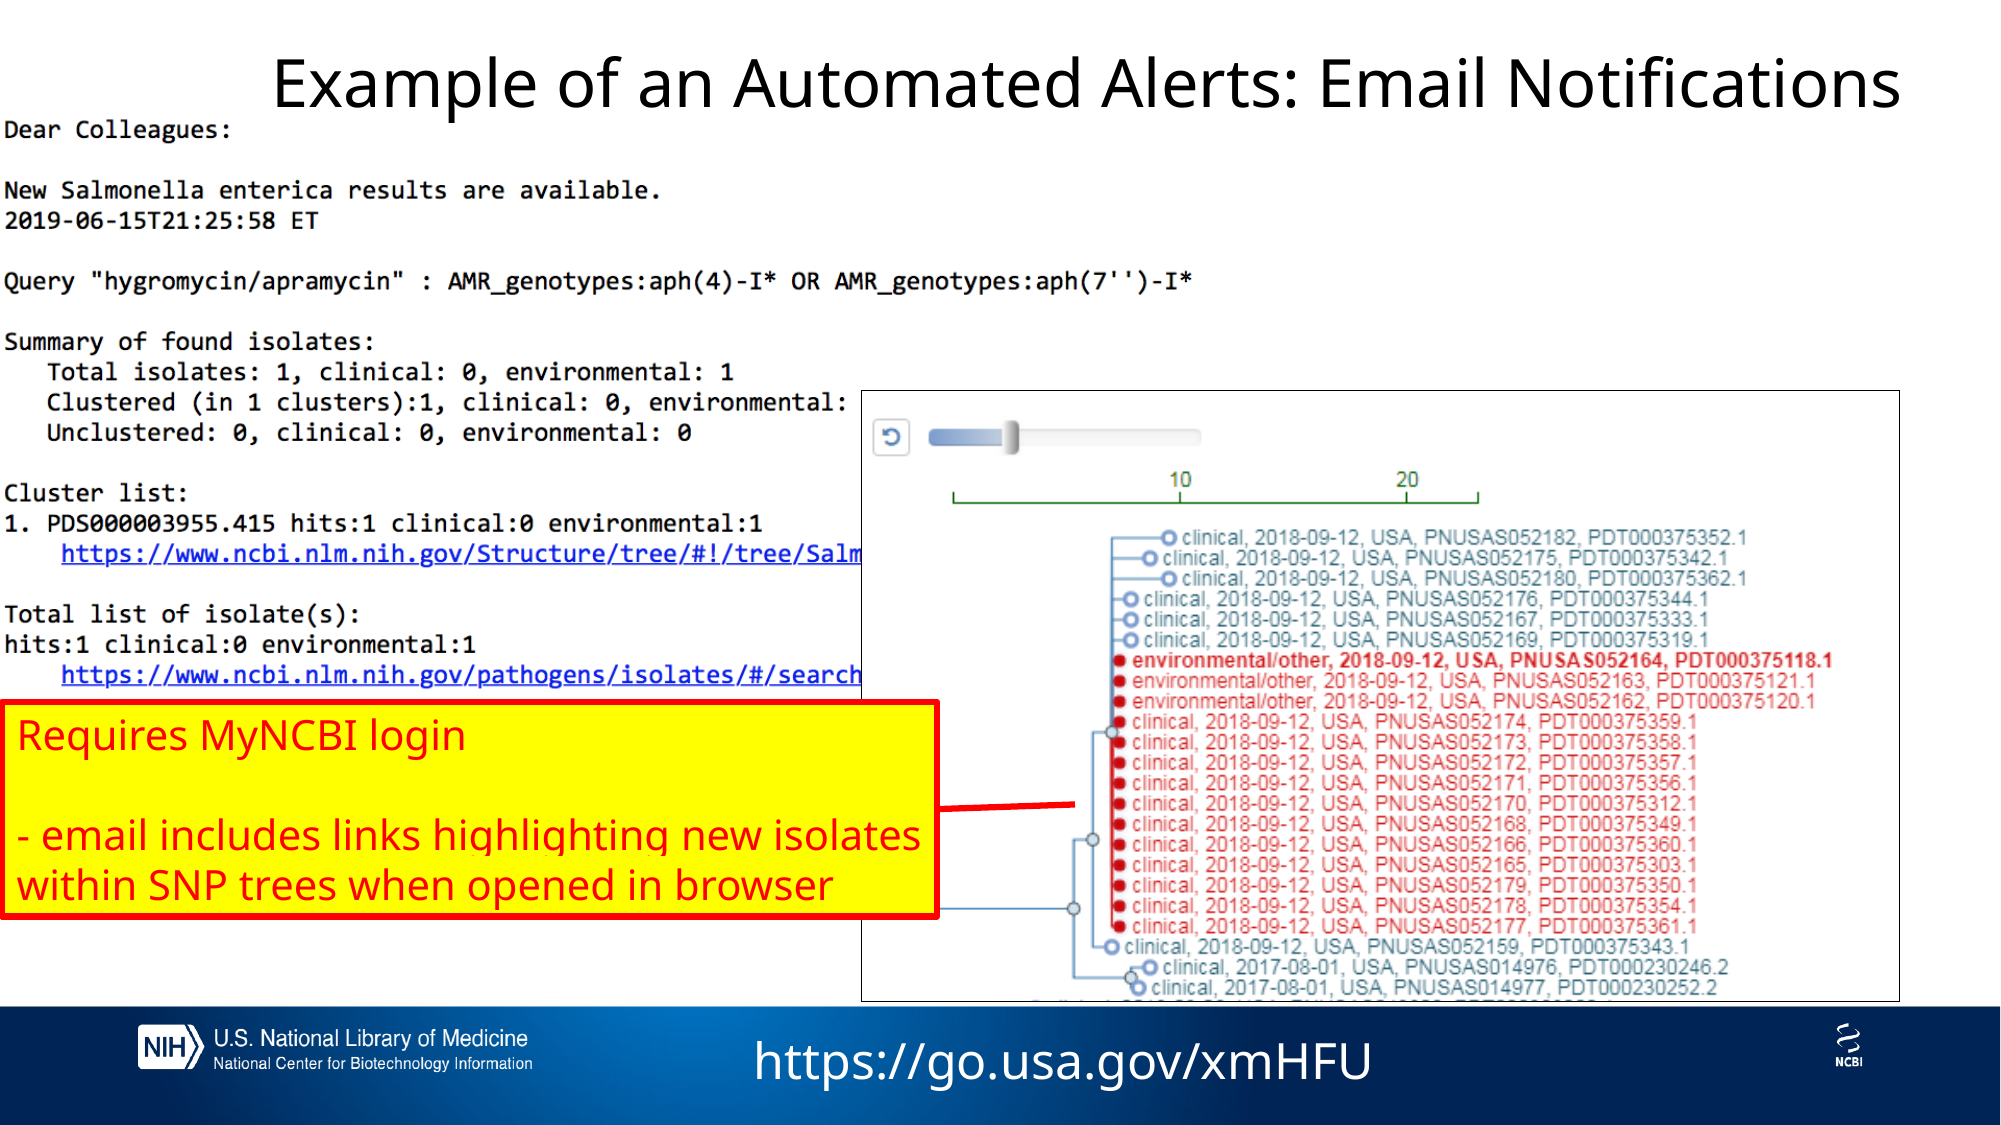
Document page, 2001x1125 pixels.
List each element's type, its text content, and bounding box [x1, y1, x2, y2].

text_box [900, 804, 1075, 811]
text_box Example of an Automated Alerts: Email Notifications [256, 33, 1920, 129]
picture [0, 0, 2001, 1125]
text_box Requires MyNCBI login - email includes links highlighting new isolates within SNP trees when opened in browser [1, 725, 861, 917]
text_box https://go.usa.gov/xmHFU [739, 1022, 1389, 1098]
